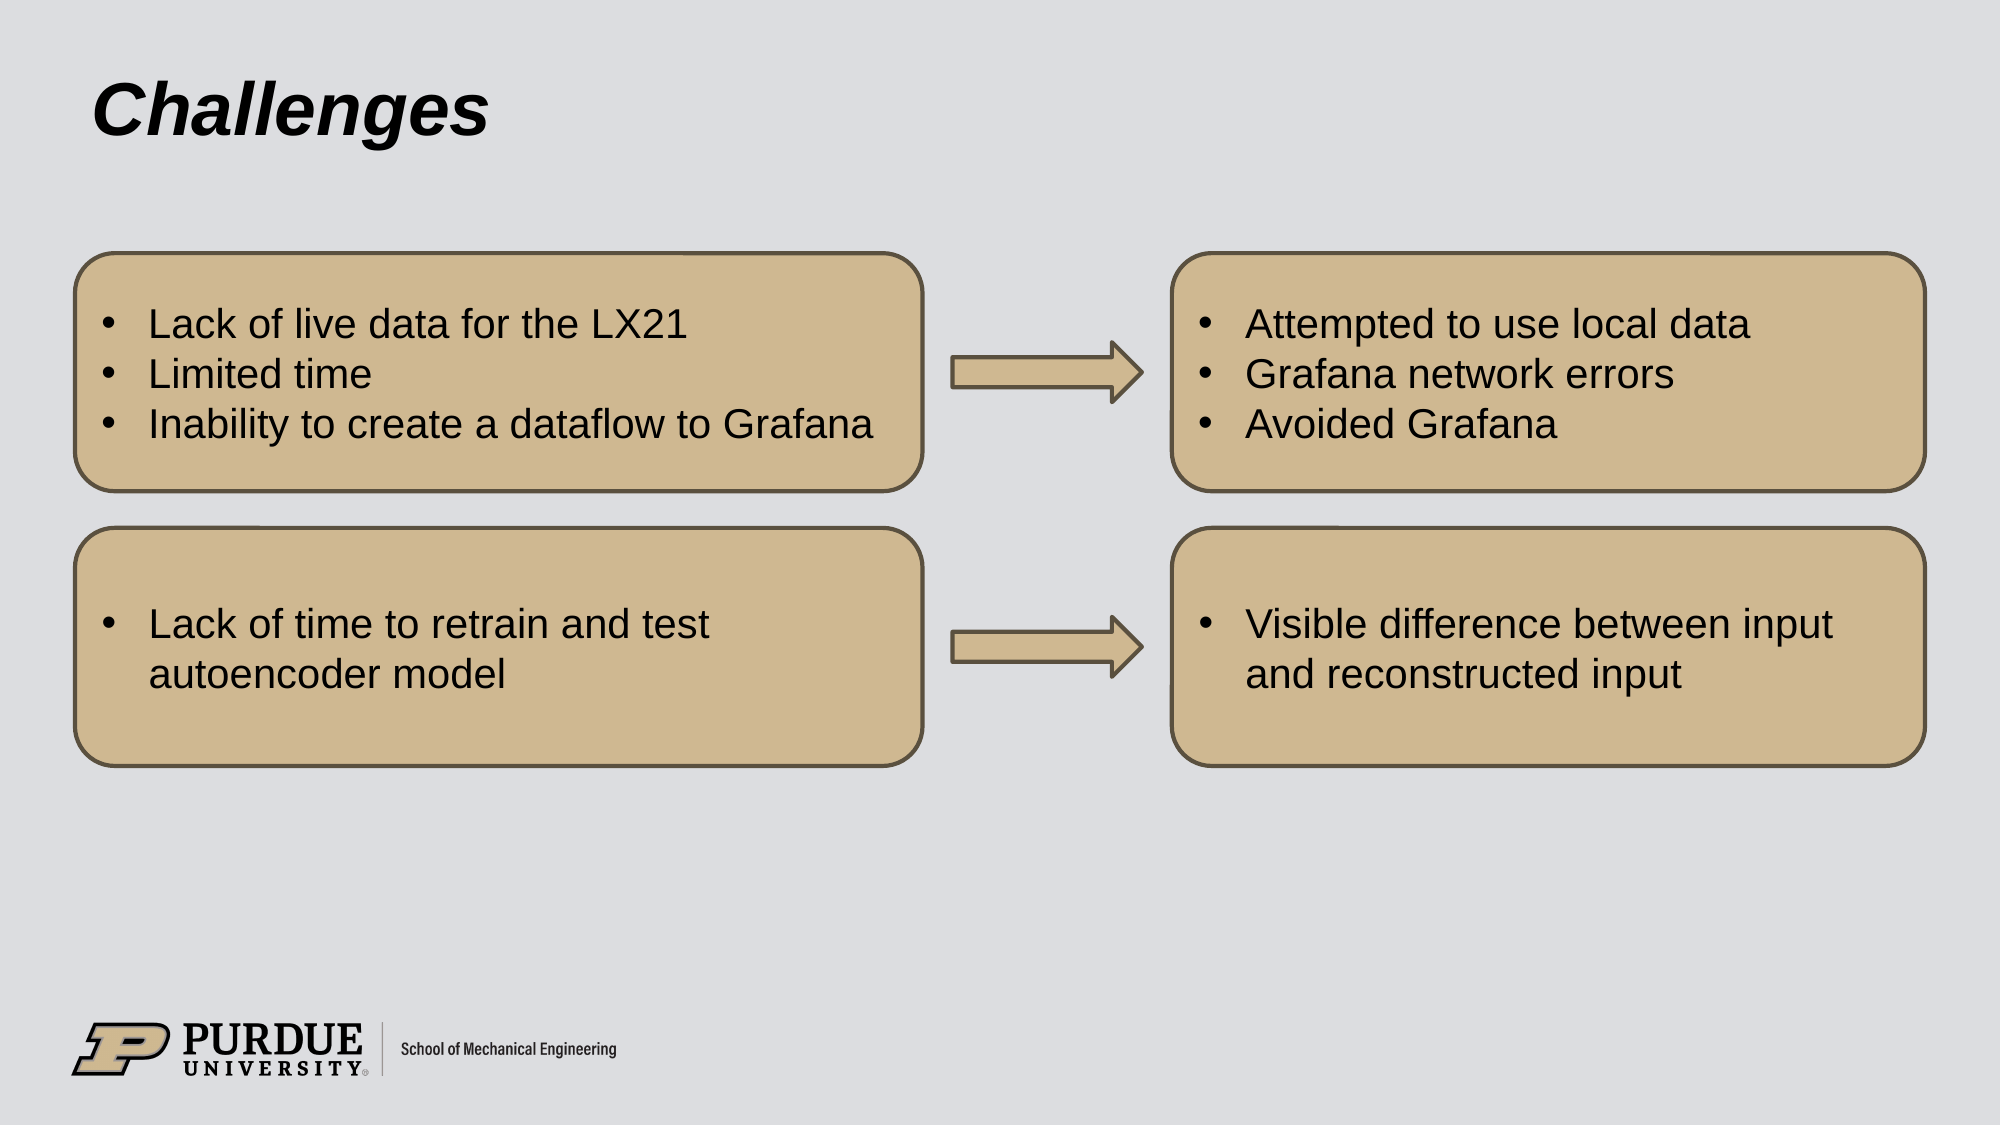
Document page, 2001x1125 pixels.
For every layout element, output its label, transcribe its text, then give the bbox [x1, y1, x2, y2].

text_box Visible difference between input and reconstructed input [1169, 525, 1928, 769]
text_box Attempted to use local data Grafana network errors Avoided Grafana [1169, 251, 1928, 494]
text_box Lack of time to retrain and test autoencoder model [72, 525, 925, 769]
text_box [950, 614, 1144, 679]
picture [71, 1020, 624, 1079]
text_box Lack of live data for the LX21 Limited time Inability to create a dataflow to Grafana [72, 251, 925, 494]
title Challenges [76, 63, 1925, 160]
text_box [950, 340, 1144, 405]
